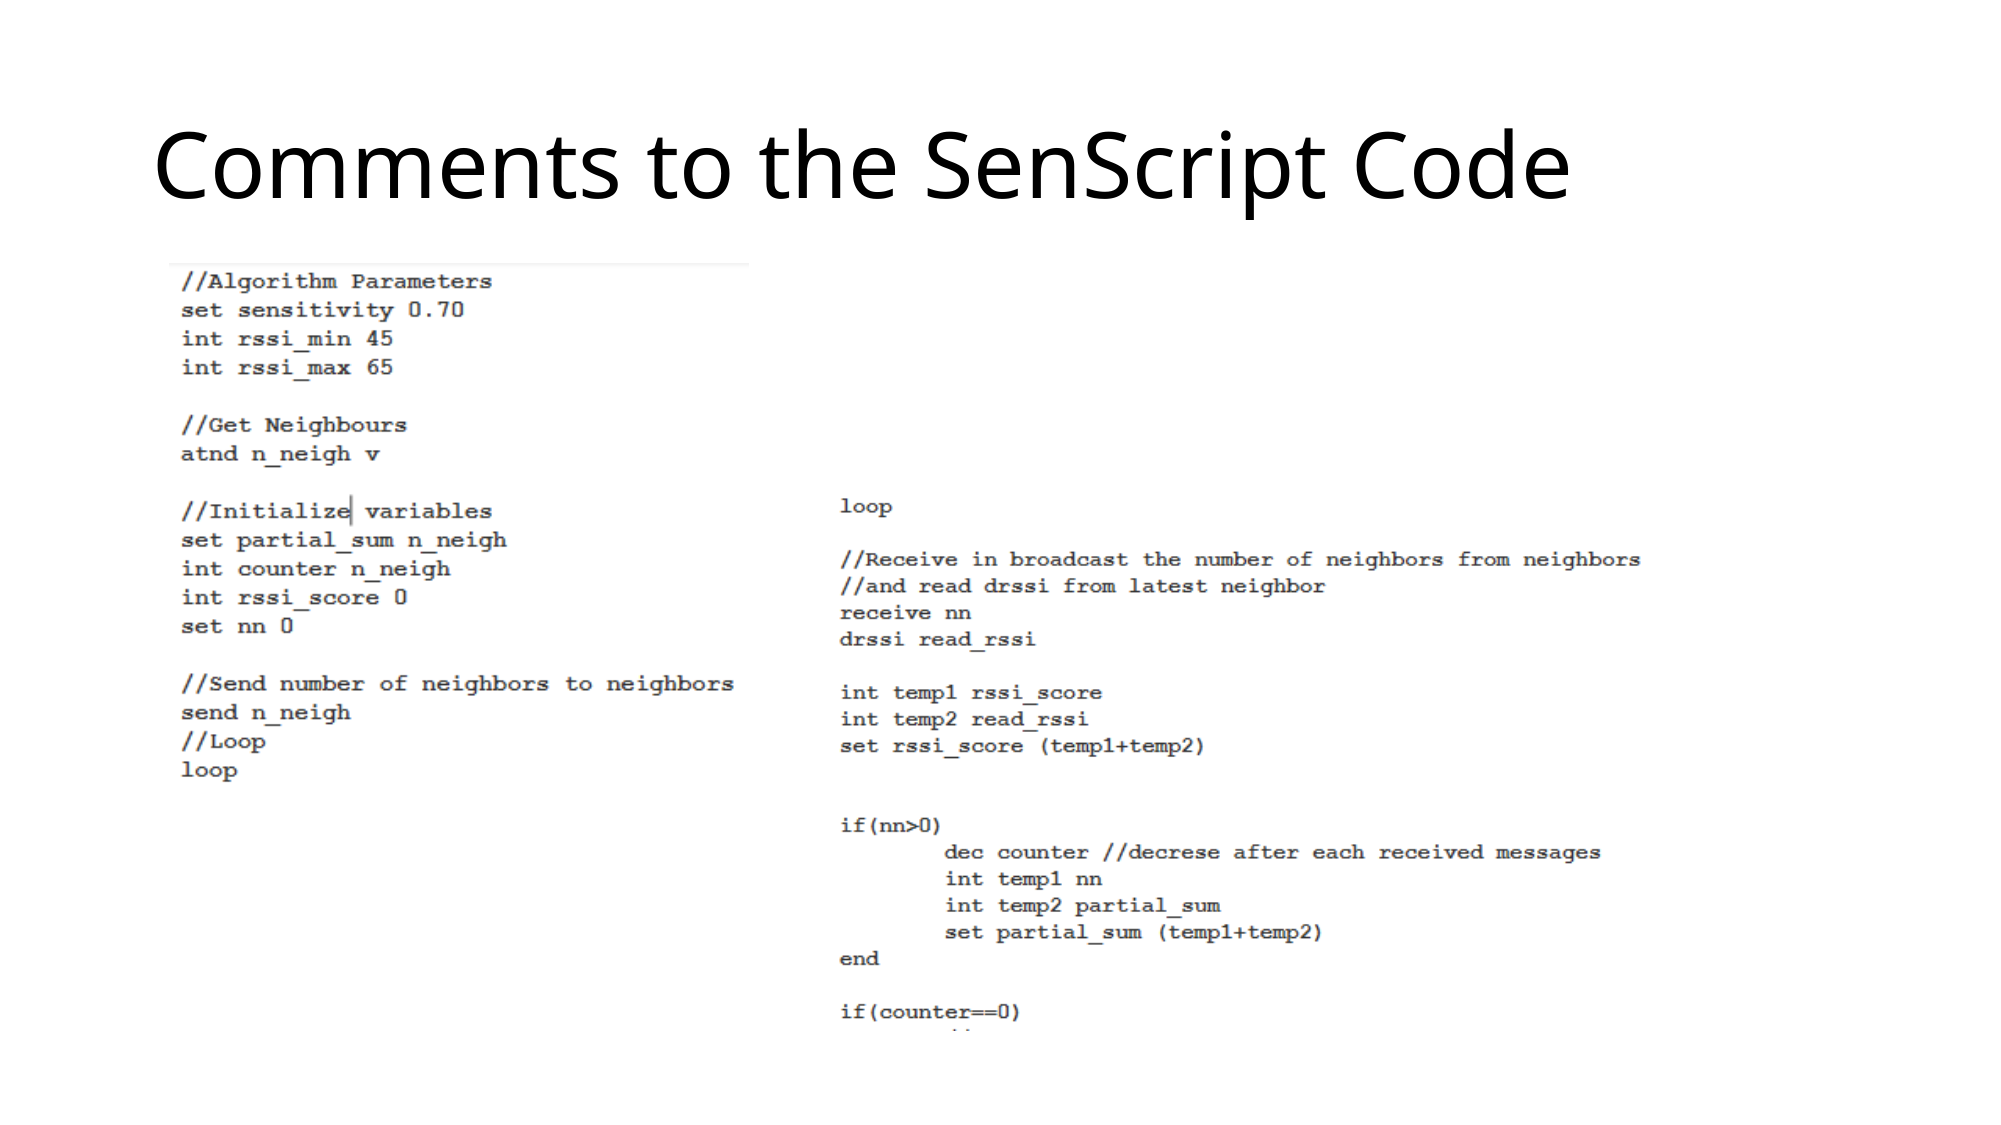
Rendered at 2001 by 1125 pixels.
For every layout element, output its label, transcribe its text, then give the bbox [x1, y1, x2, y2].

title Comments to the SenScript Code [137, 59, 1863, 278]
picture [832, 493, 1670, 1031]
picture [169, 263, 749, 800]
